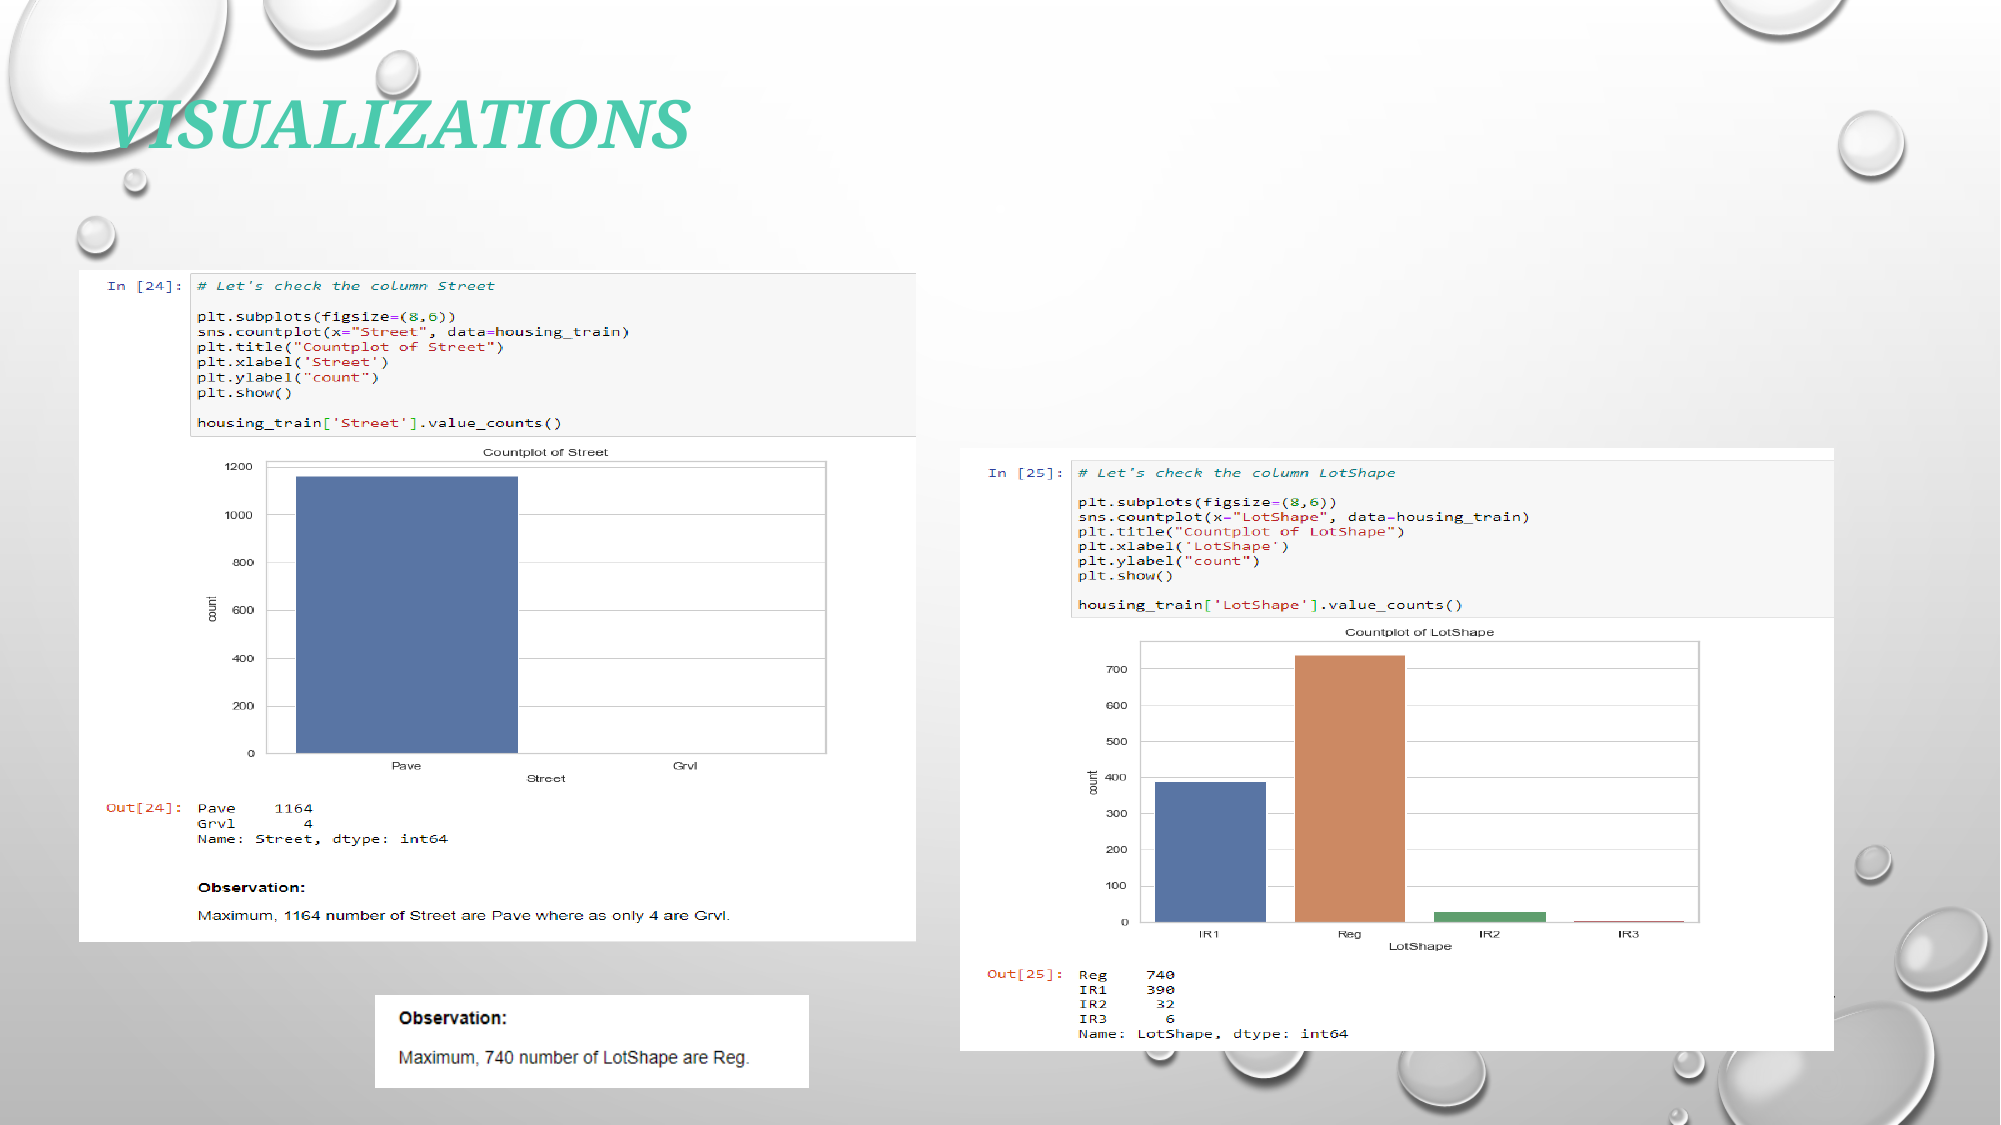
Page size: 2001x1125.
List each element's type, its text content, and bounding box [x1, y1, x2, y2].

text_box VISUALIZATIONS [89, 74, 1673, 170]
slide_number 44 [1839, 965, 1851, 1025]
picture [0, 0, 2000, 1125]
